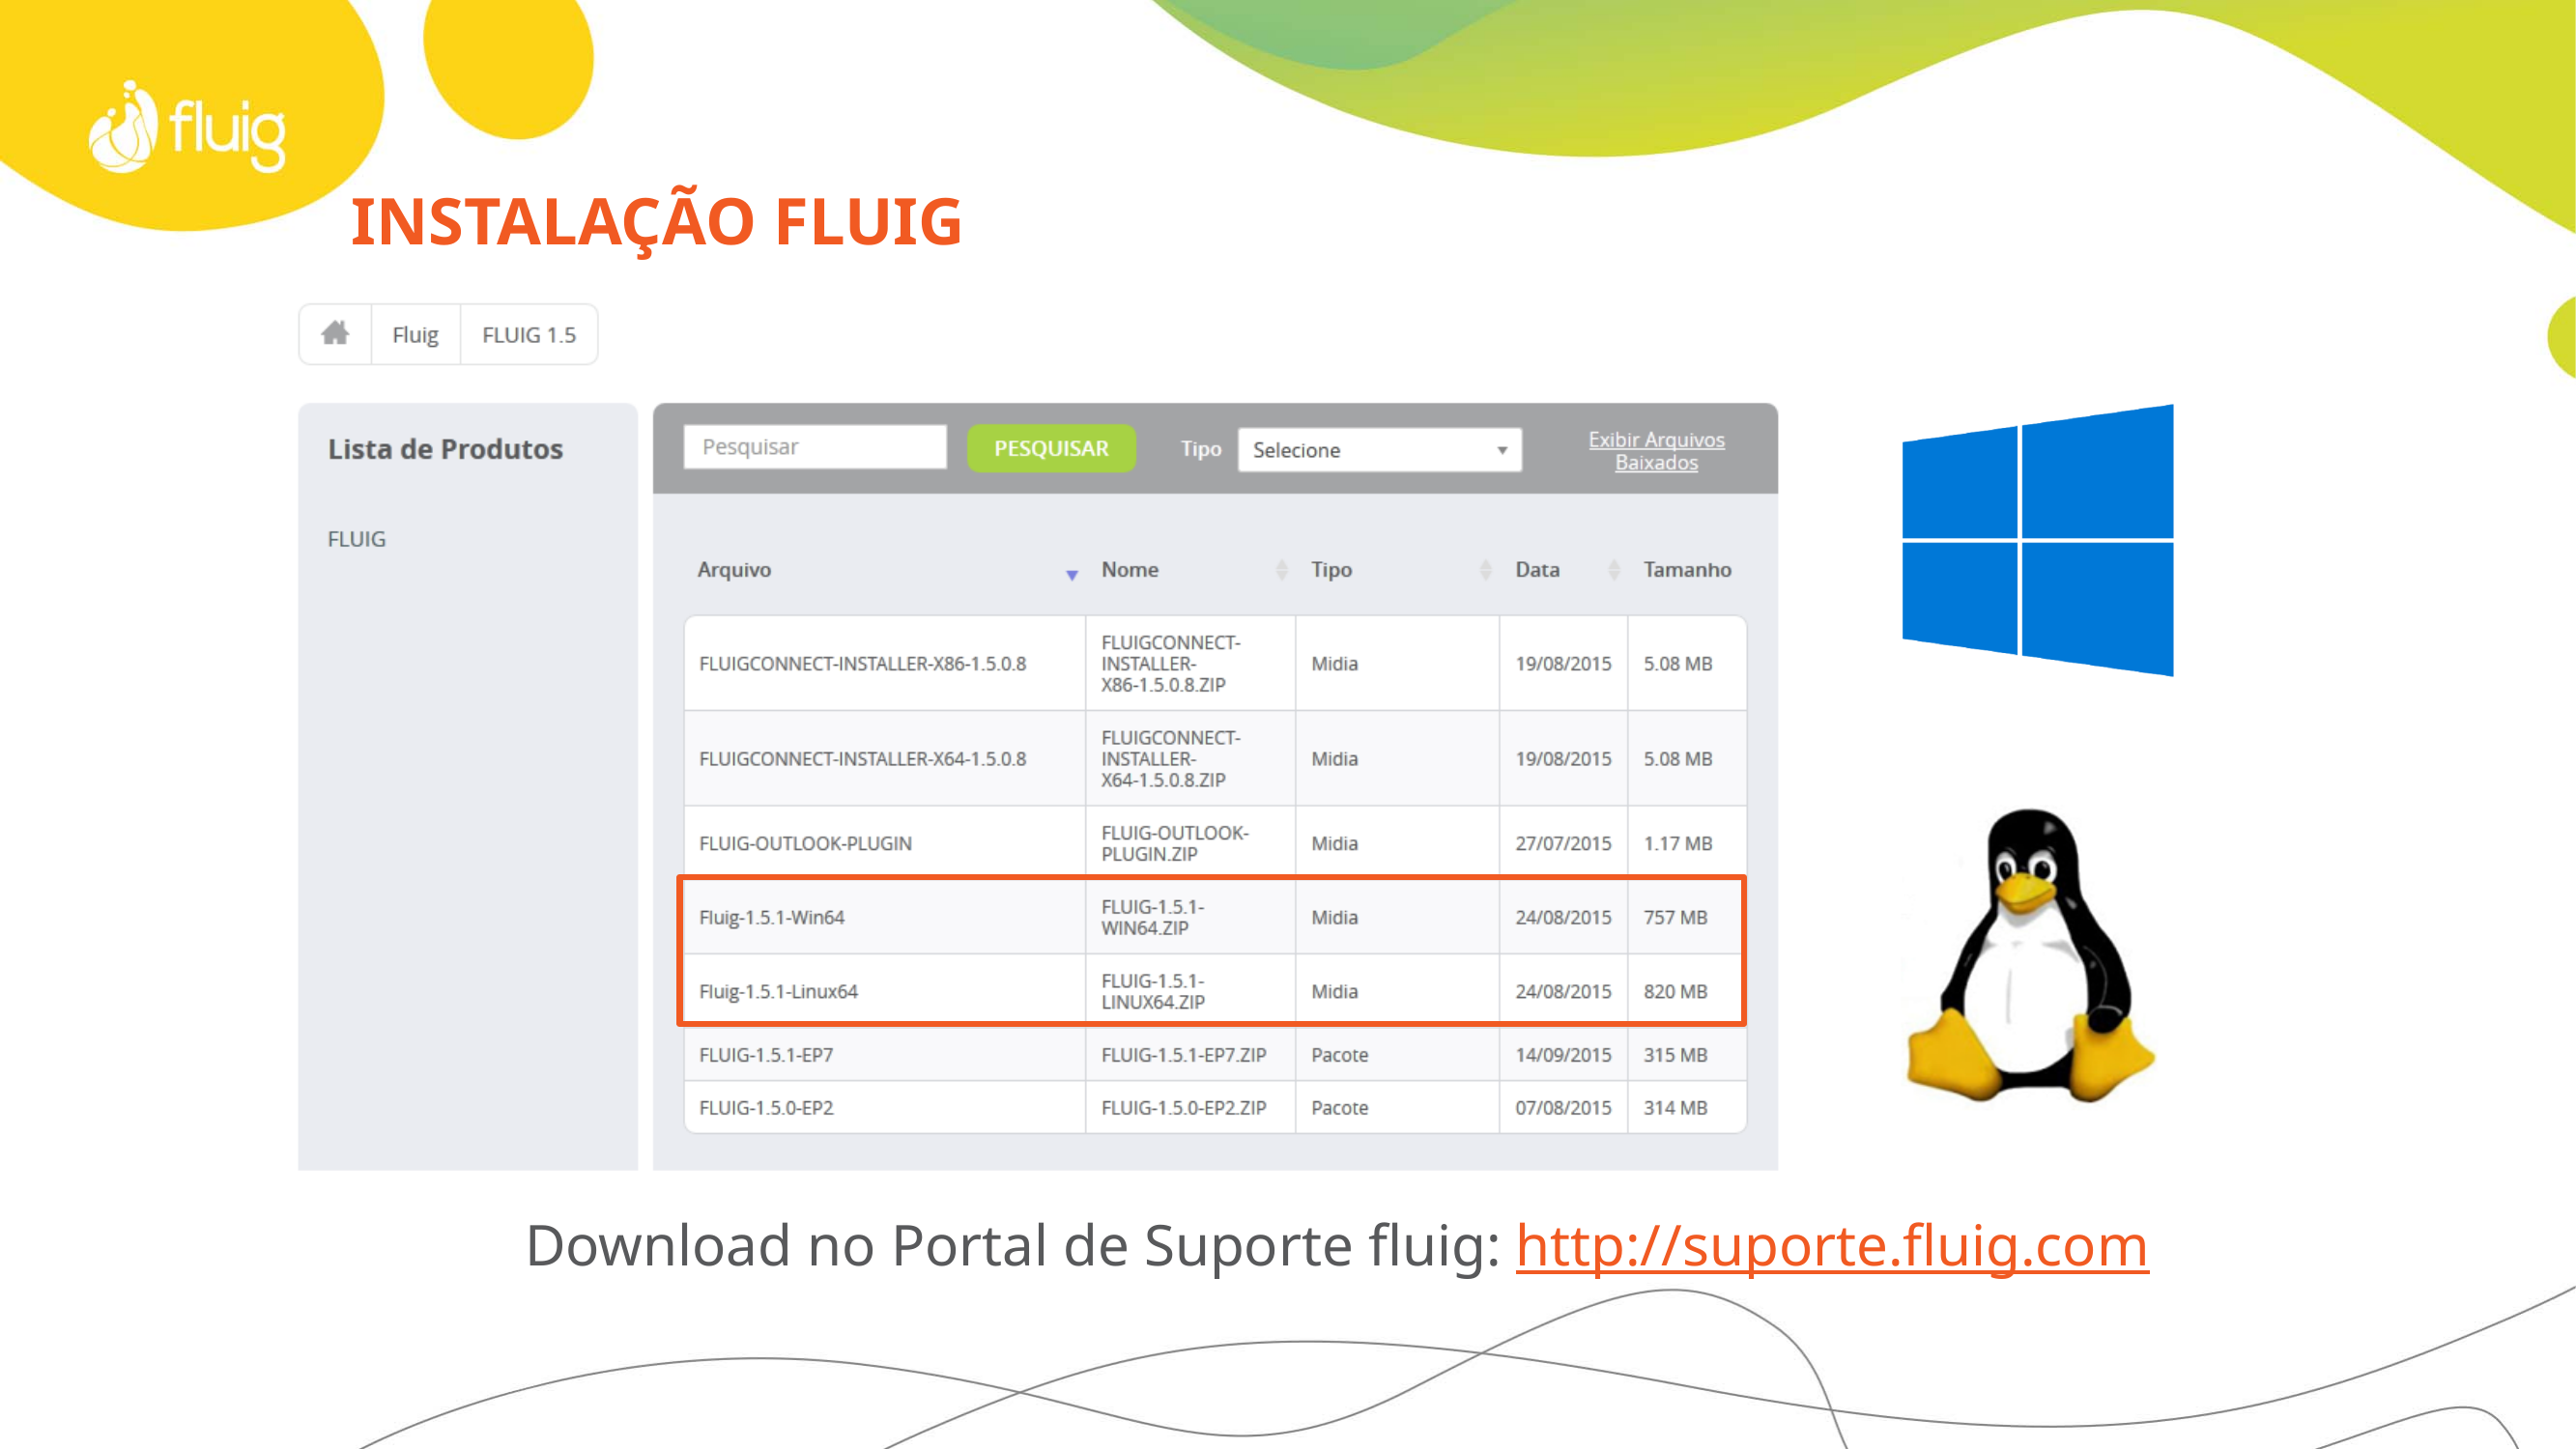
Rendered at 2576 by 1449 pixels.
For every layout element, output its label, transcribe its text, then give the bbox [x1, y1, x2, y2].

title Instalação fluig [336, 173, 2352, 379]
list Download no Portal de Suporte fluig: http://suporte.fluig.com [336, 1202, 2353, 1330]
picture [0, 0, 2576, 1449]
